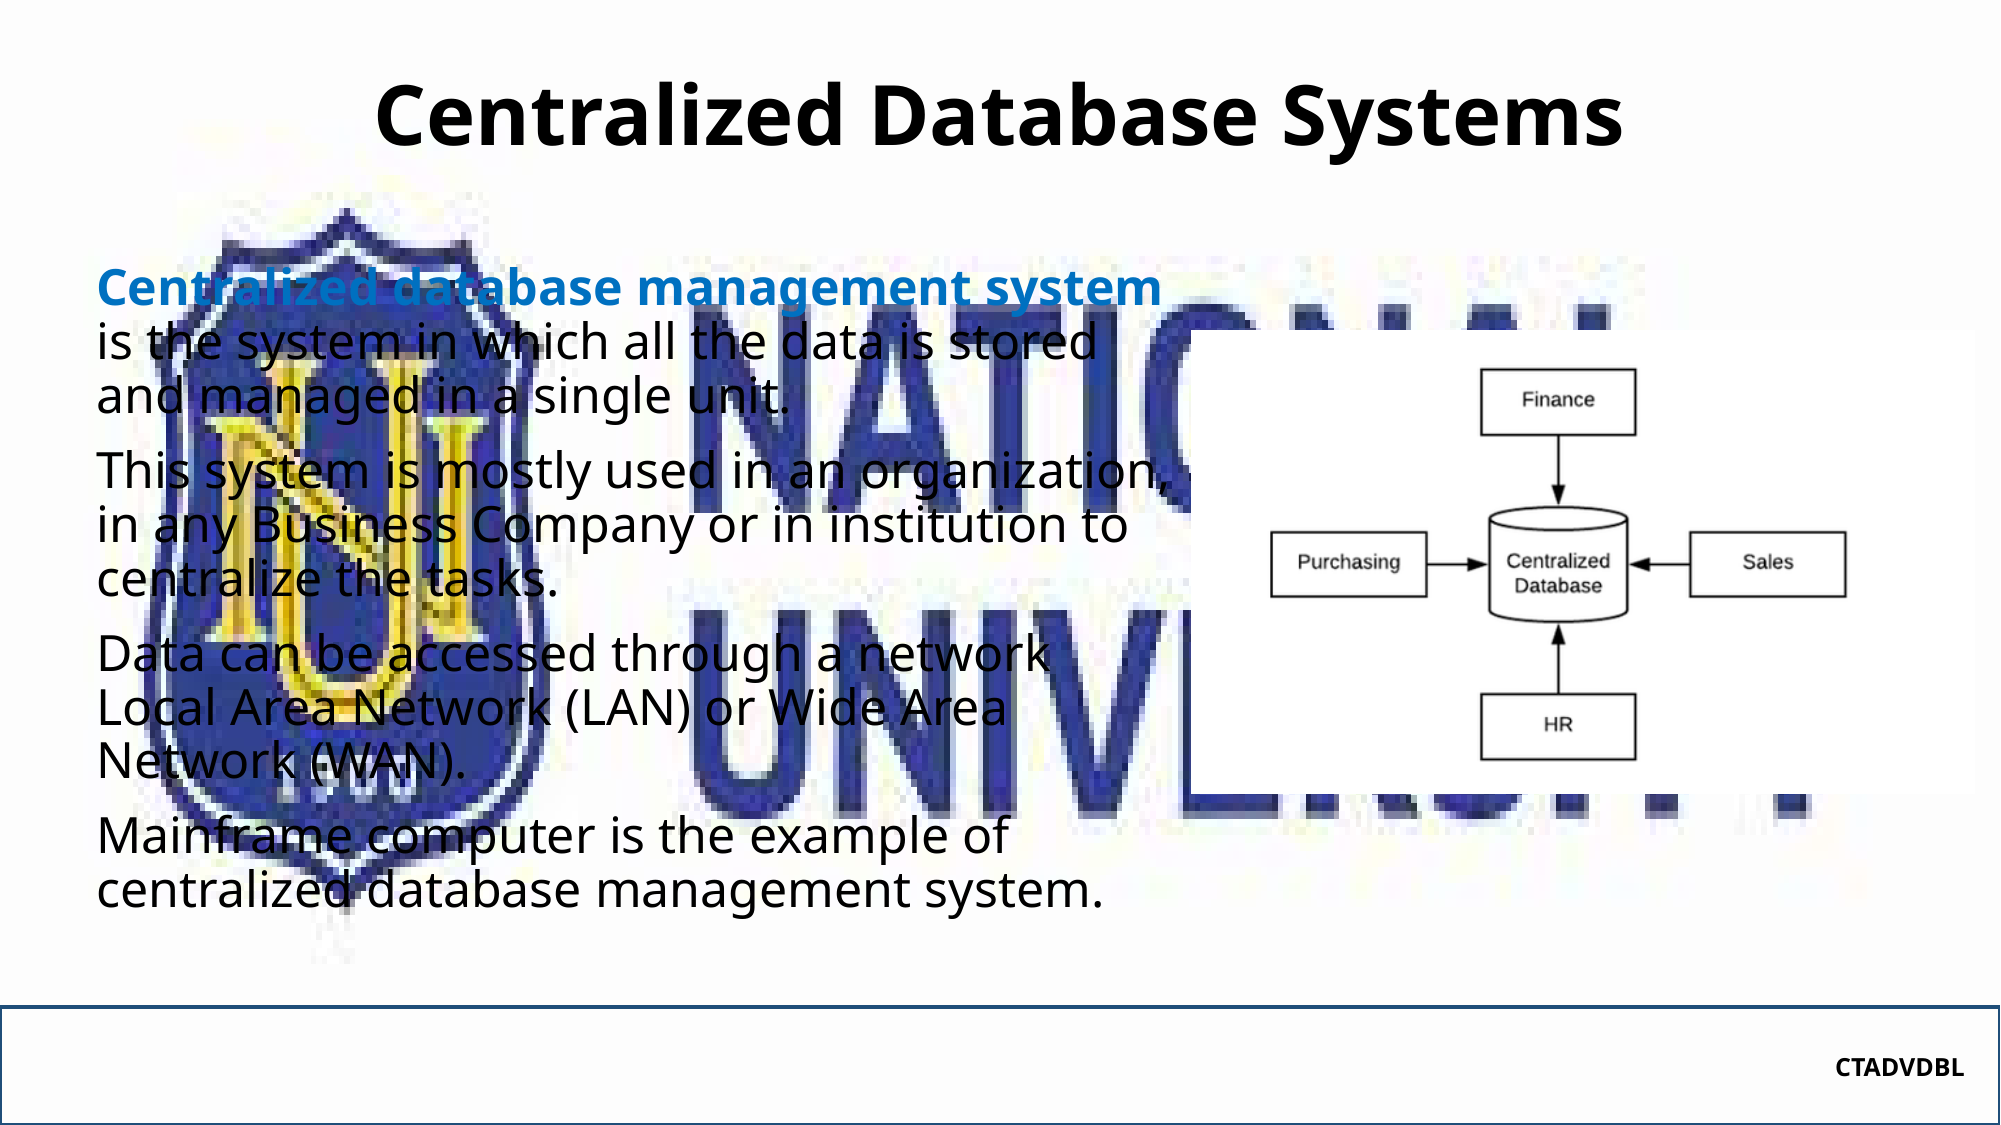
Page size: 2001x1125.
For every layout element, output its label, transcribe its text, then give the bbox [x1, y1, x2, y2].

picture [0, 0, 2000, 1007]
title Centralized Database Systems [249, 31, 1750, 172]
footer CTADVDBL [0, 1007, 2000, 1125]
subtitle Centralized database management system is the system in which all the data is stored and managed in a single unit. This system is mostly used in an organization, in any Business Company or in institution to centralize the tasks. Data can be accessed through a network Local Area Network (LAN) or Wide Area Network (WAN). Mainframe computer is the example of centralized database management system. [81, 254, 1192, 938]
